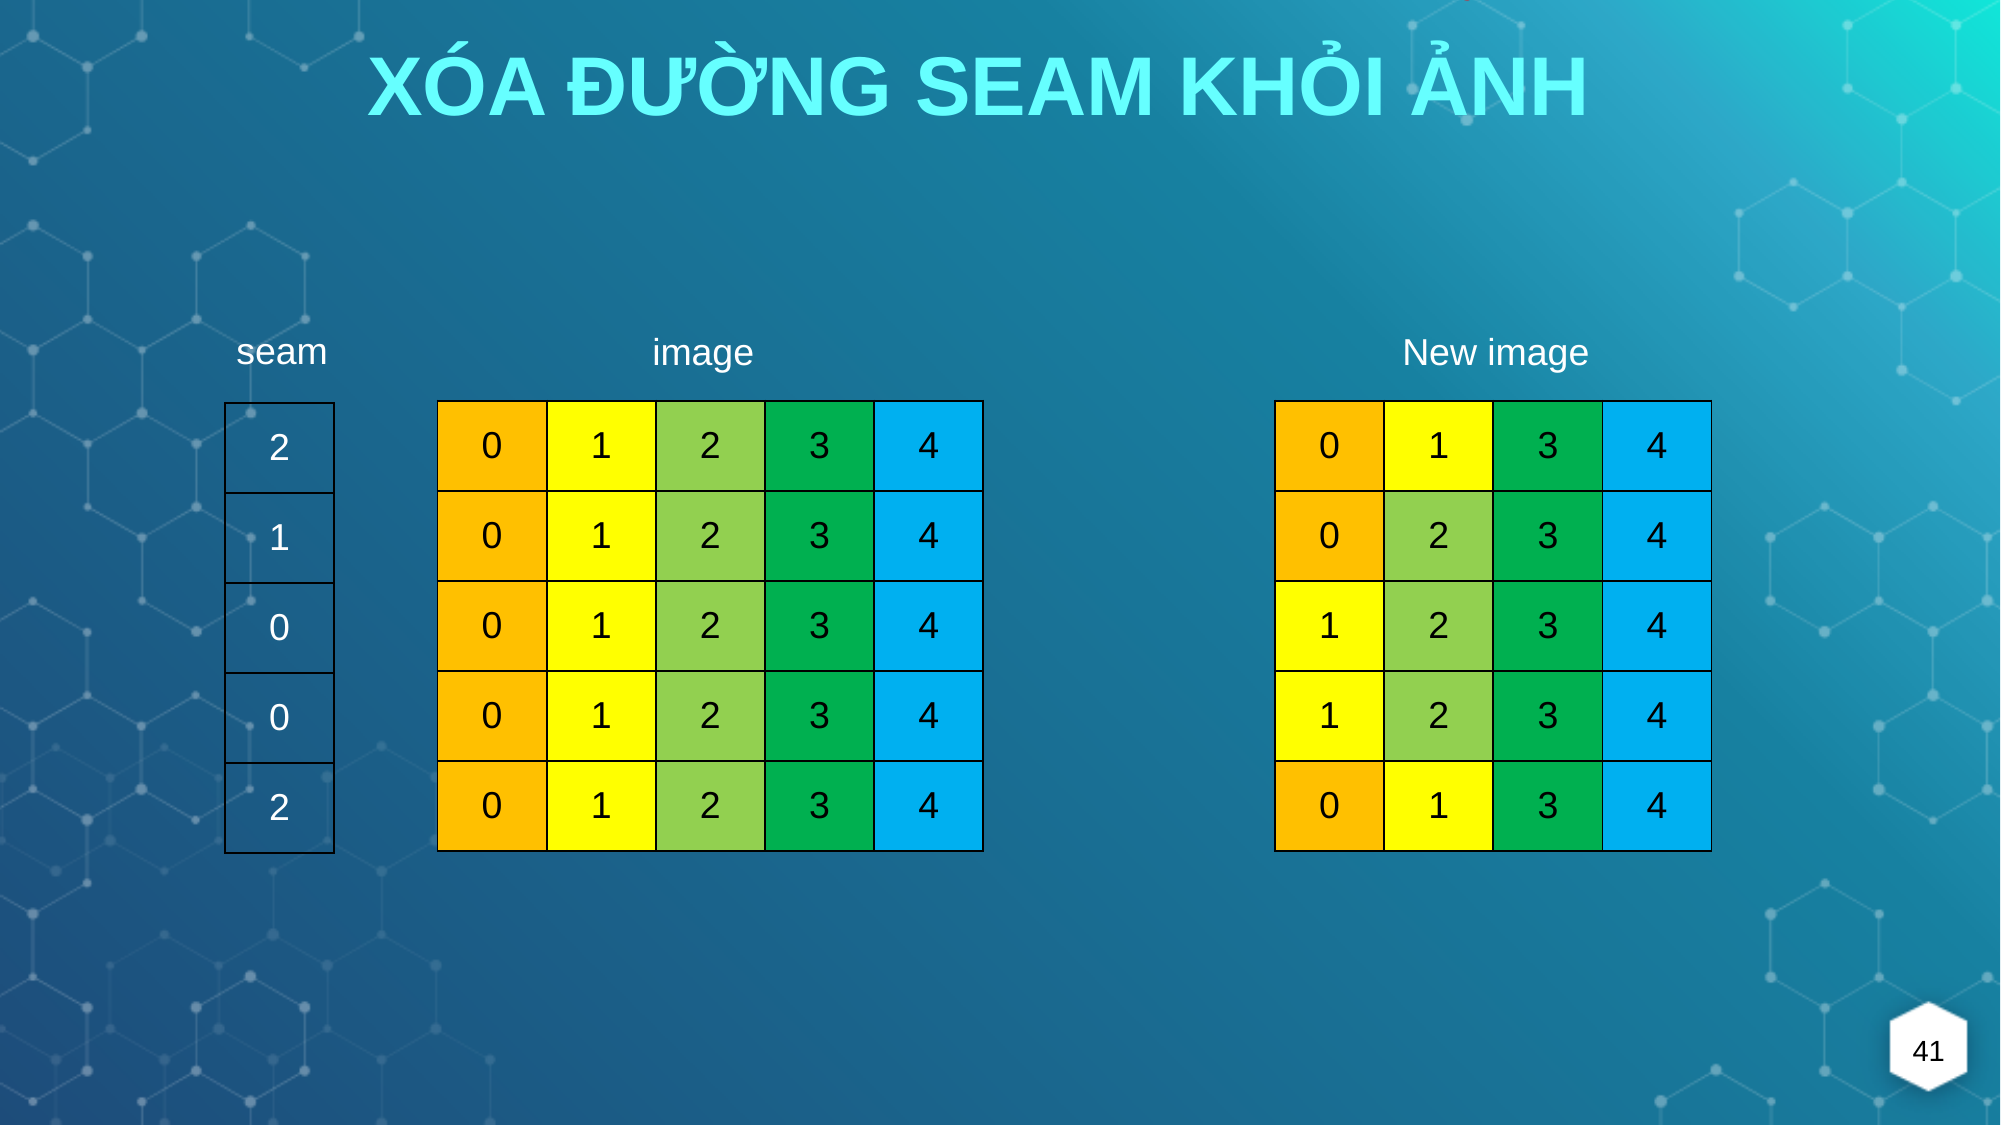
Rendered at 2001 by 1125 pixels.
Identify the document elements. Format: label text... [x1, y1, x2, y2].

table_cell 4 [1603, 582, 1711, 670]
table_cell 0 [1276, 762, 1383, 850]
text_box seam [221, 319, 384, 379]
table_header 3 [766, 402, 873, 490]
table_cell 2 [226, 764, 333, 852]
table_cell 0 [1276, 492, 1383, 580]
table_header 1 [548, 402, 655, 490]
table_cell 1 [1276, 582, 1383, 670]
table_cell 4 [875, 492, 982, 580]
table_cell 4 [875, 672, 982, 760]
table_header 0 [1276, 402, 1383, 490]
table_cell 0 [226, 584, 333, 672]
table_cell 0 [438, 762, 546, 850]
table_cell 1 [548, 582, 655, 670]
table_cell 4 [1603, 672, 1711, 760]
picture [0, 0, 2001, 1125]
table_header 2 [226, 404, 333, 492]
table_cell 2 [657, 762, 764, 850]
table_cell 1 [548, 672, 655, 760]
table_cell 3 [766, 762, 873, 850]
table_cell 4 [1603, 762, 1711, 850]
table_cell 0 [438, 582, 546, 670]
table_cell 3 [766, 582, 873, 670]
table_cell 4 [875, 582, 982, 670]
table_cell 3 [766, 672, 873, 760]
table_cell 2 [1385, 582, 1492, 670]
table_cell 4 [1603, 492, 1711, 580]
text_box image [637, 320, 800, 380]
table_header 3 [1494, 402, 1602, 490]
table_header 4 [1603, 402, 1711, 490]
table_cell 1 [548, 492, 655, 580]
table_cell 4 [875, 762, 982, 850]
table_cell 0 [438, 672, 546, 760]
table_cell 1 [1385, 762, 1492, 850]
table_cell 0 [438, 492, 546, 580]
table_cell 1 [548, 762, 655, 850]
table_header 4 [875, 402, 982, 490]
table_cell 2 [1385, 672, 1492, 760]
table_cell 0 [226, 674, 333, 762]
table_cell 2 [657, 582, 764, 670]
table_cell 1 [226, 494, 333, 582]
table_cell 1 [1276, 672, 1383, 760]
table_cell 3 [1494, 762, 1602, 850]
table_header 0 [438, 402, 546, 490]
table_cell 2 [657, 492, 764, 580]
table_cell 3 [1494, 492, 1602, 580]
text_box Xóa đường seam khỏi ảnh [352, 24, 1871, 138]
table_header 1 [1385, 402, 1492, 490]
table_cell 3 [1494, 672, 1602, 760]
table_cell 3 [766, 492, 873, 580]
text_box New image [1387, 320, 1626, 380]
table_cell 3 [1494, 582, 1602, 670]
table_header 2 [657, 402, 764, 490]
table_cell 2 [657, 672, 764, 760]
table_cell 2 [1385, 492, 1492, 580]
